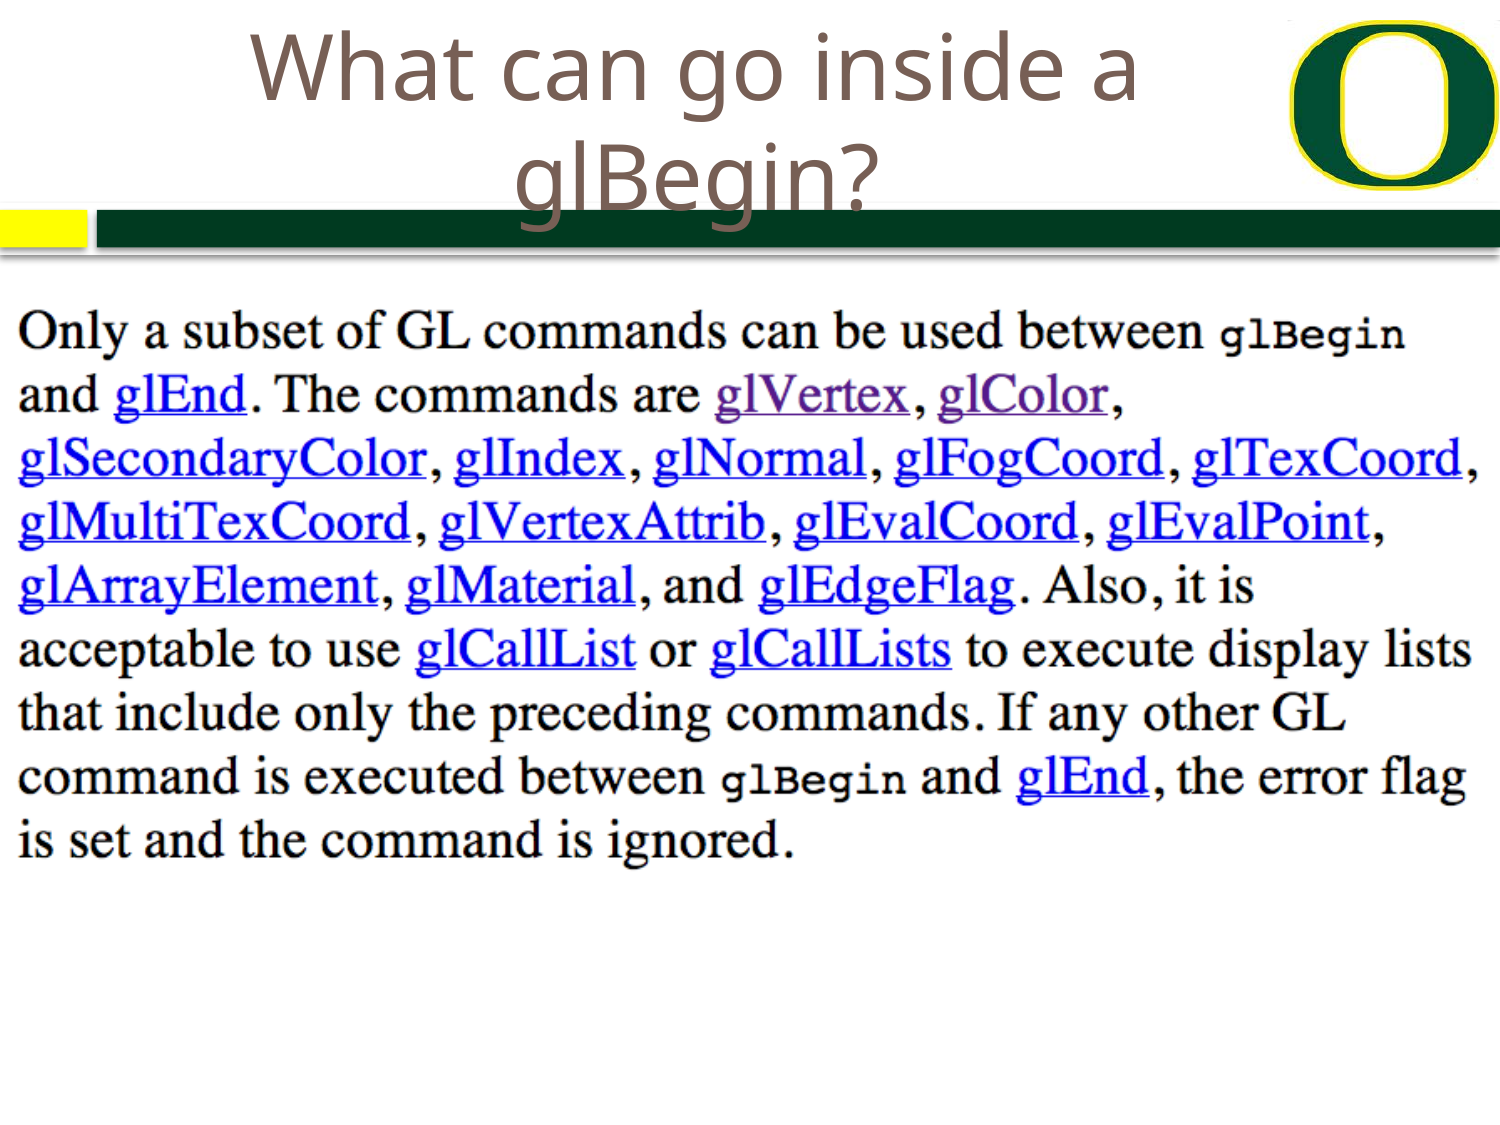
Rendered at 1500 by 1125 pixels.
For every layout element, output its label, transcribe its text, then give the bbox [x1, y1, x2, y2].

title What can go inside a glBegin? [100, 37, 1293, 200]
picture [1287, 20, 1500, 191]
picture [0, 290, 1500, 904]
